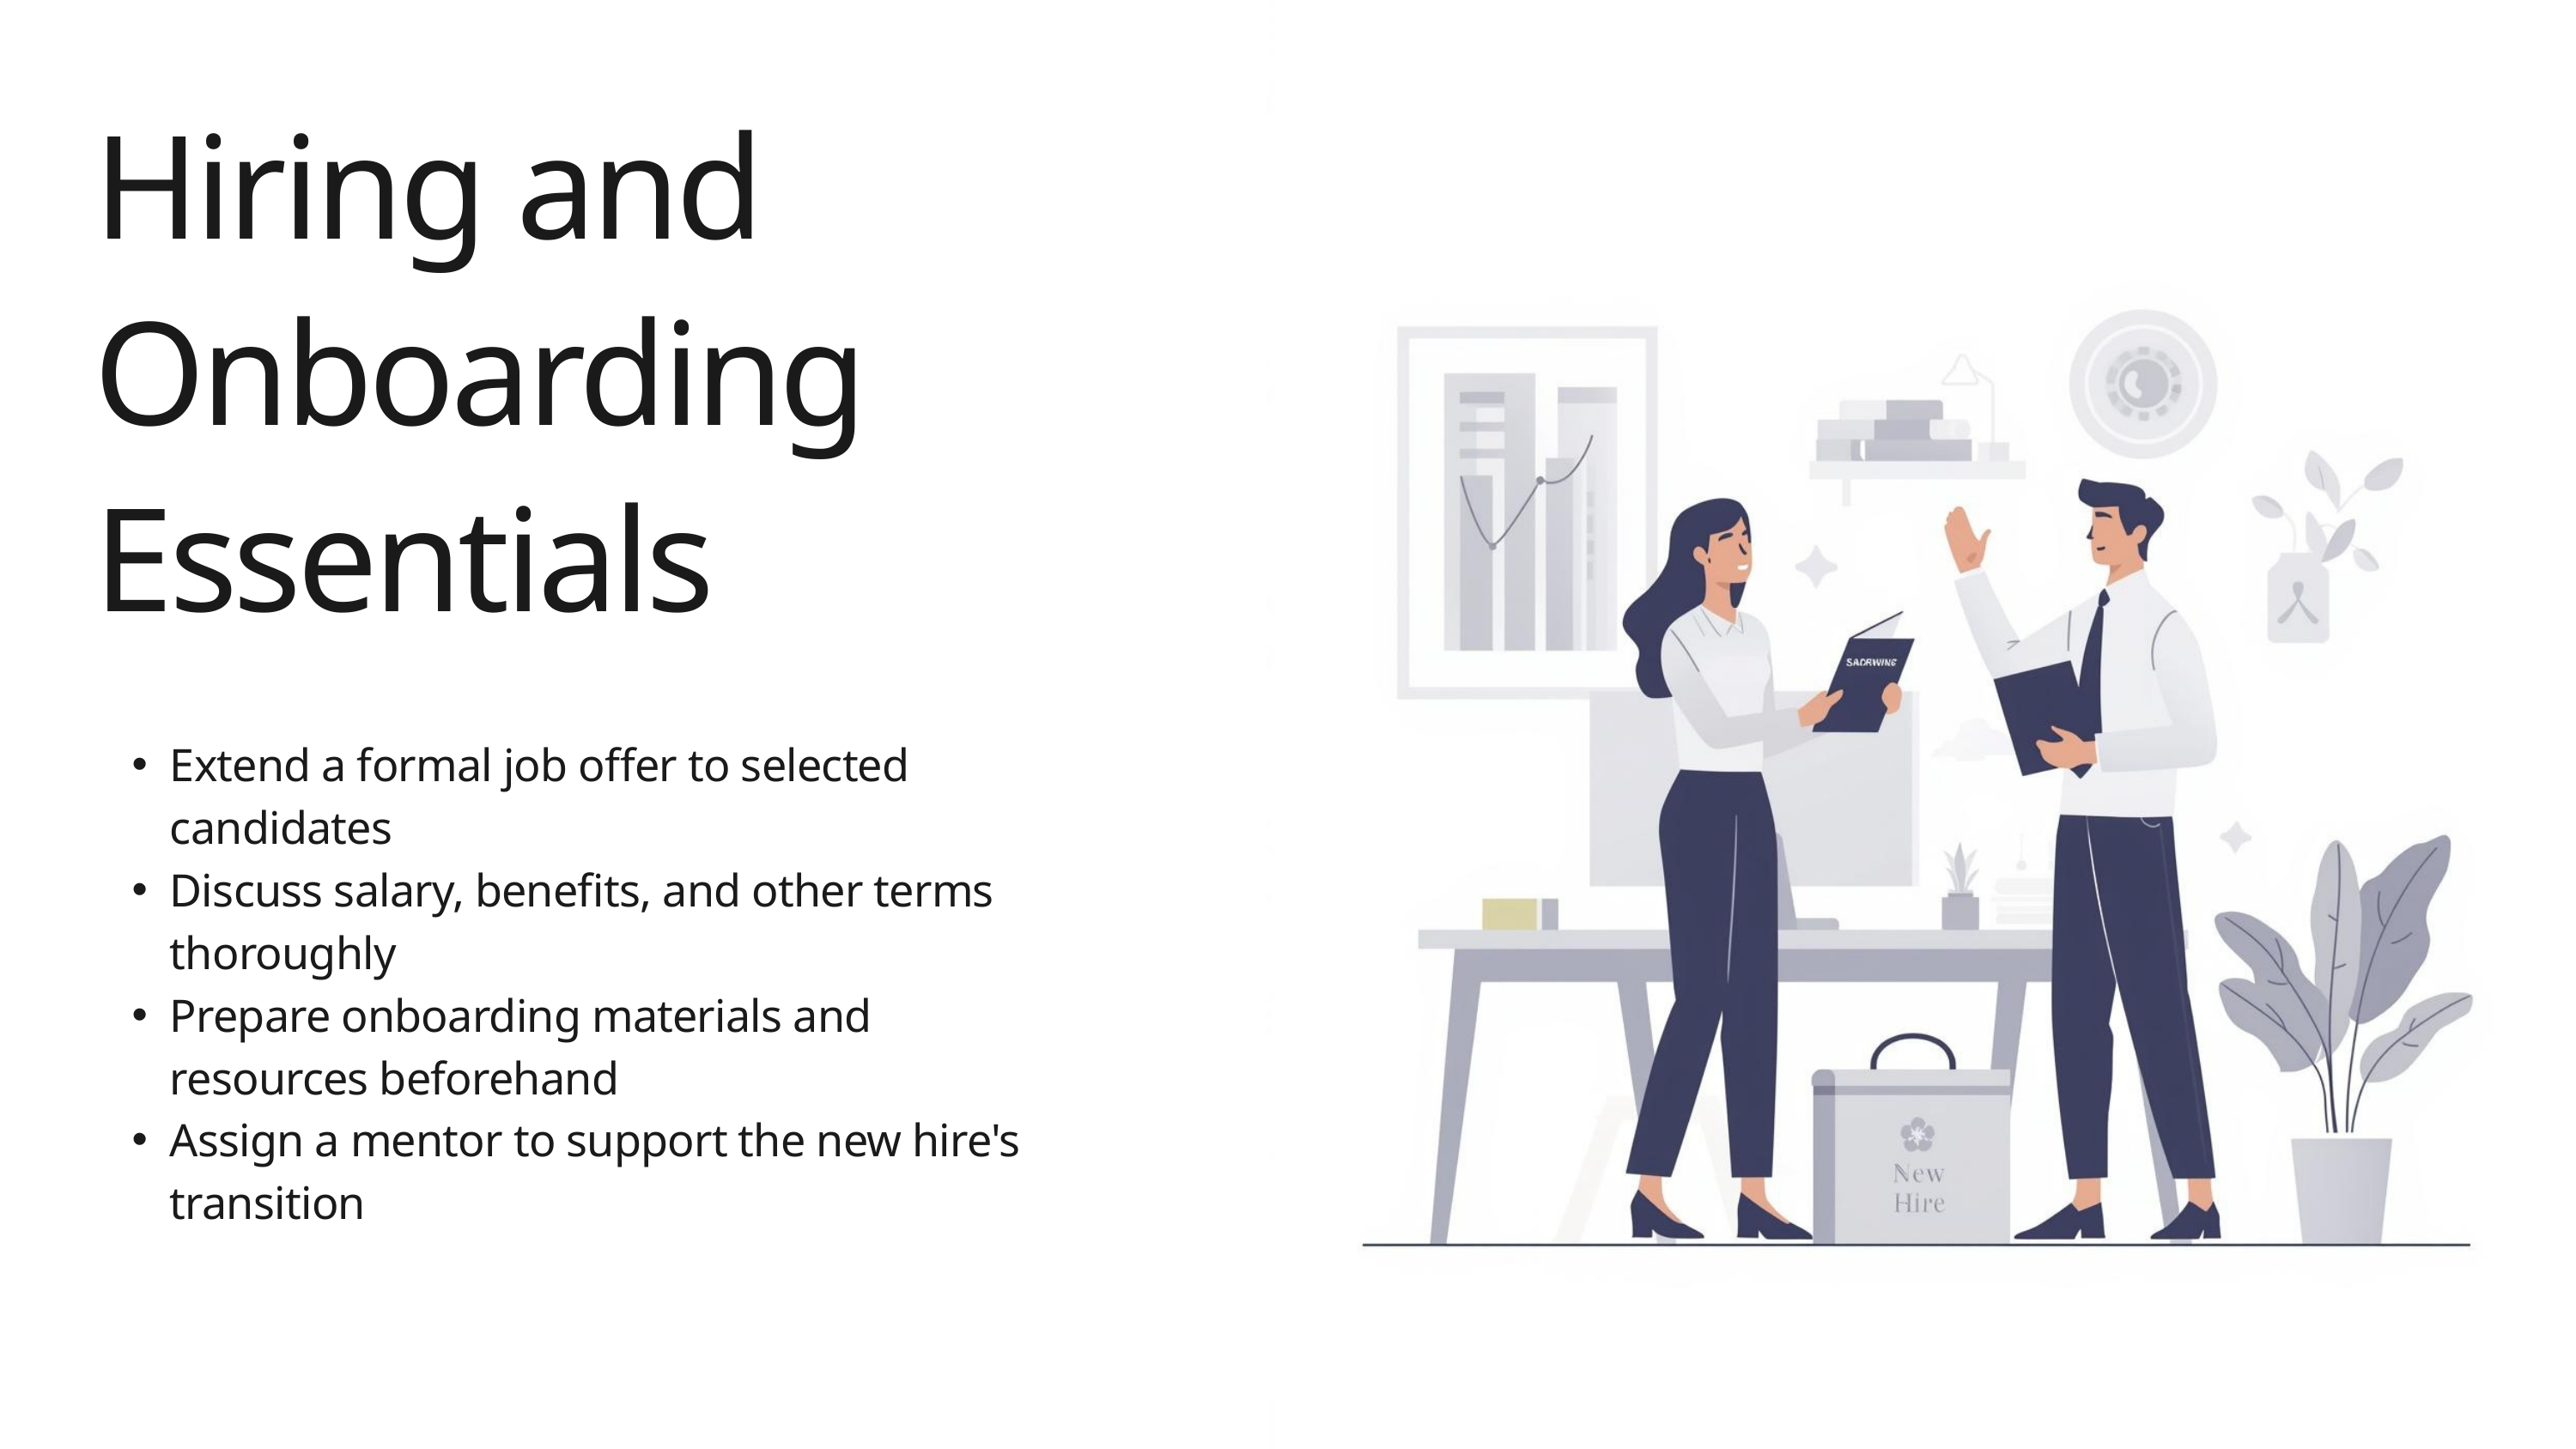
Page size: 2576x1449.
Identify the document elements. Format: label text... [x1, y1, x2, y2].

text_box Extend a formal job offer to selected candidates Discuss salary, benefits, and other terms thoroughly Prepare onboarding materials and resources beforehand Assign a mentor to support the new hire's transition [94, 728, 1064, 1229]
text_box Hiring and Onboarding Essentials [94, 82, 1064, 640]
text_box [1266, 0, 2576, 1449]
